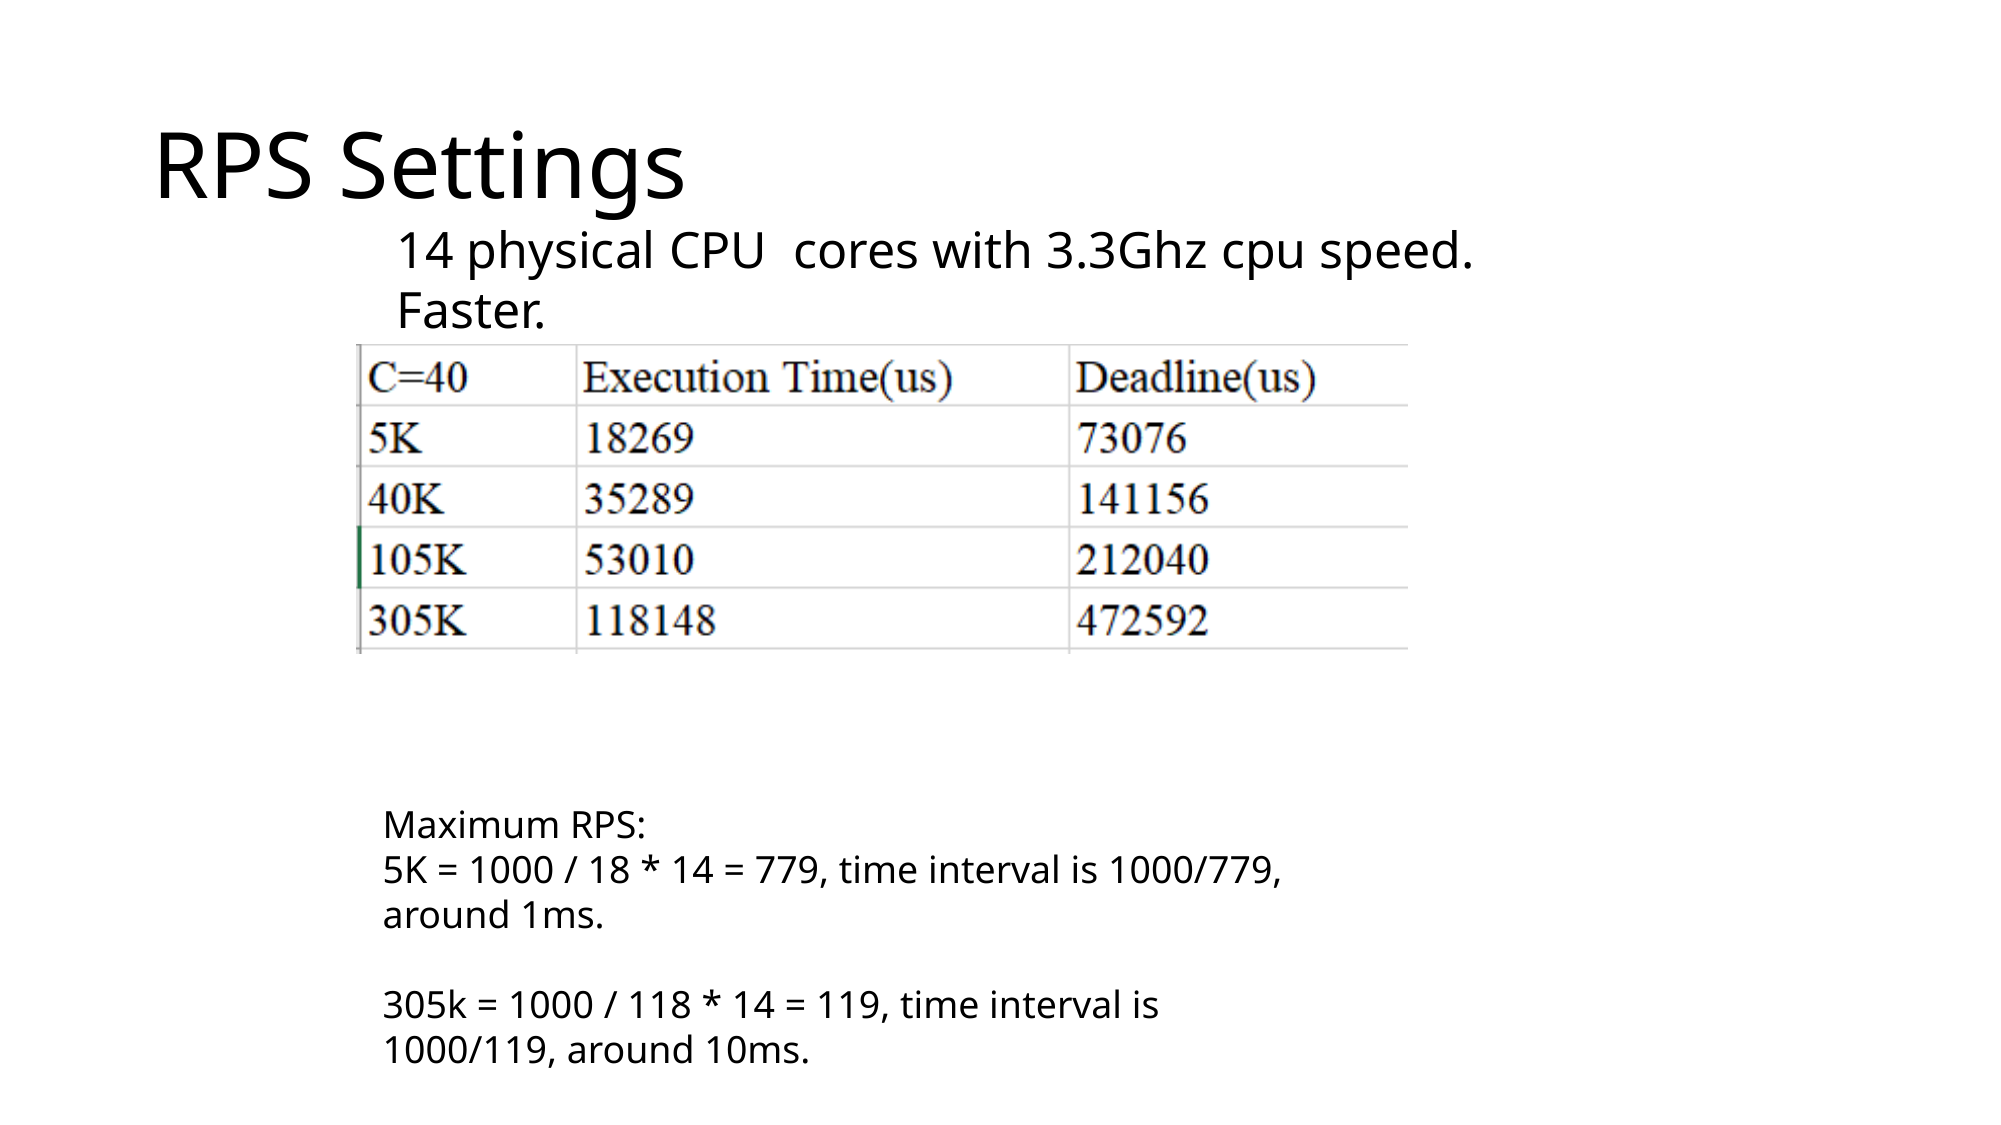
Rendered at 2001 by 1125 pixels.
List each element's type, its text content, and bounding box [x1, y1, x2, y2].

picture [356, 344, 1408, 654]
title RPS Settings [137, 59, 1863, 278]
text_box 14 physical CPU cores with 3.3Ghz cpu speed. Faster. [382, 210, 1582, 391]
text_box Maximum RPS: 5K = 1000 / 18 * 14 = 779, time interval is 1000/779, around 1ms. 305k = 1000 / 118 * 14 = 119, time interval is 1000/119, around 10ms. [367, 793, 1309, 1079]
